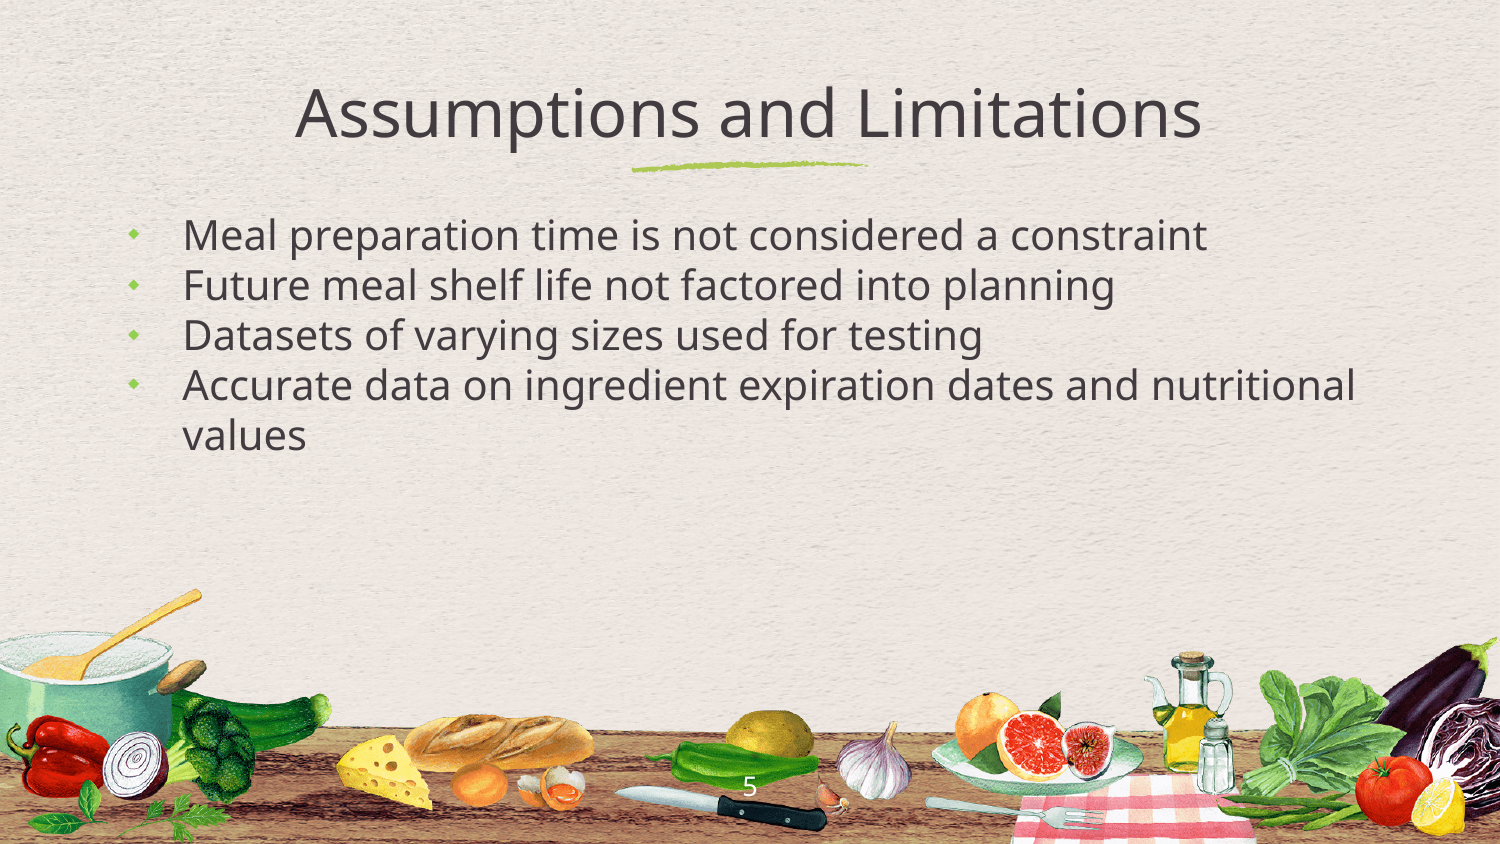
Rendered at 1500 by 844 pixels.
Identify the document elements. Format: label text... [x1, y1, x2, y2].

list Meal preparation time is not considered a constraint Future meal shelf life not factored into planning Datasets of varying sizes used for testing Accurate data on ingredient expiration dates and nutritional values [111, 89, 1419, 579]
picture [0, 0, 1500, 844]
slide_number 5 [705, 732, 795, 844]
